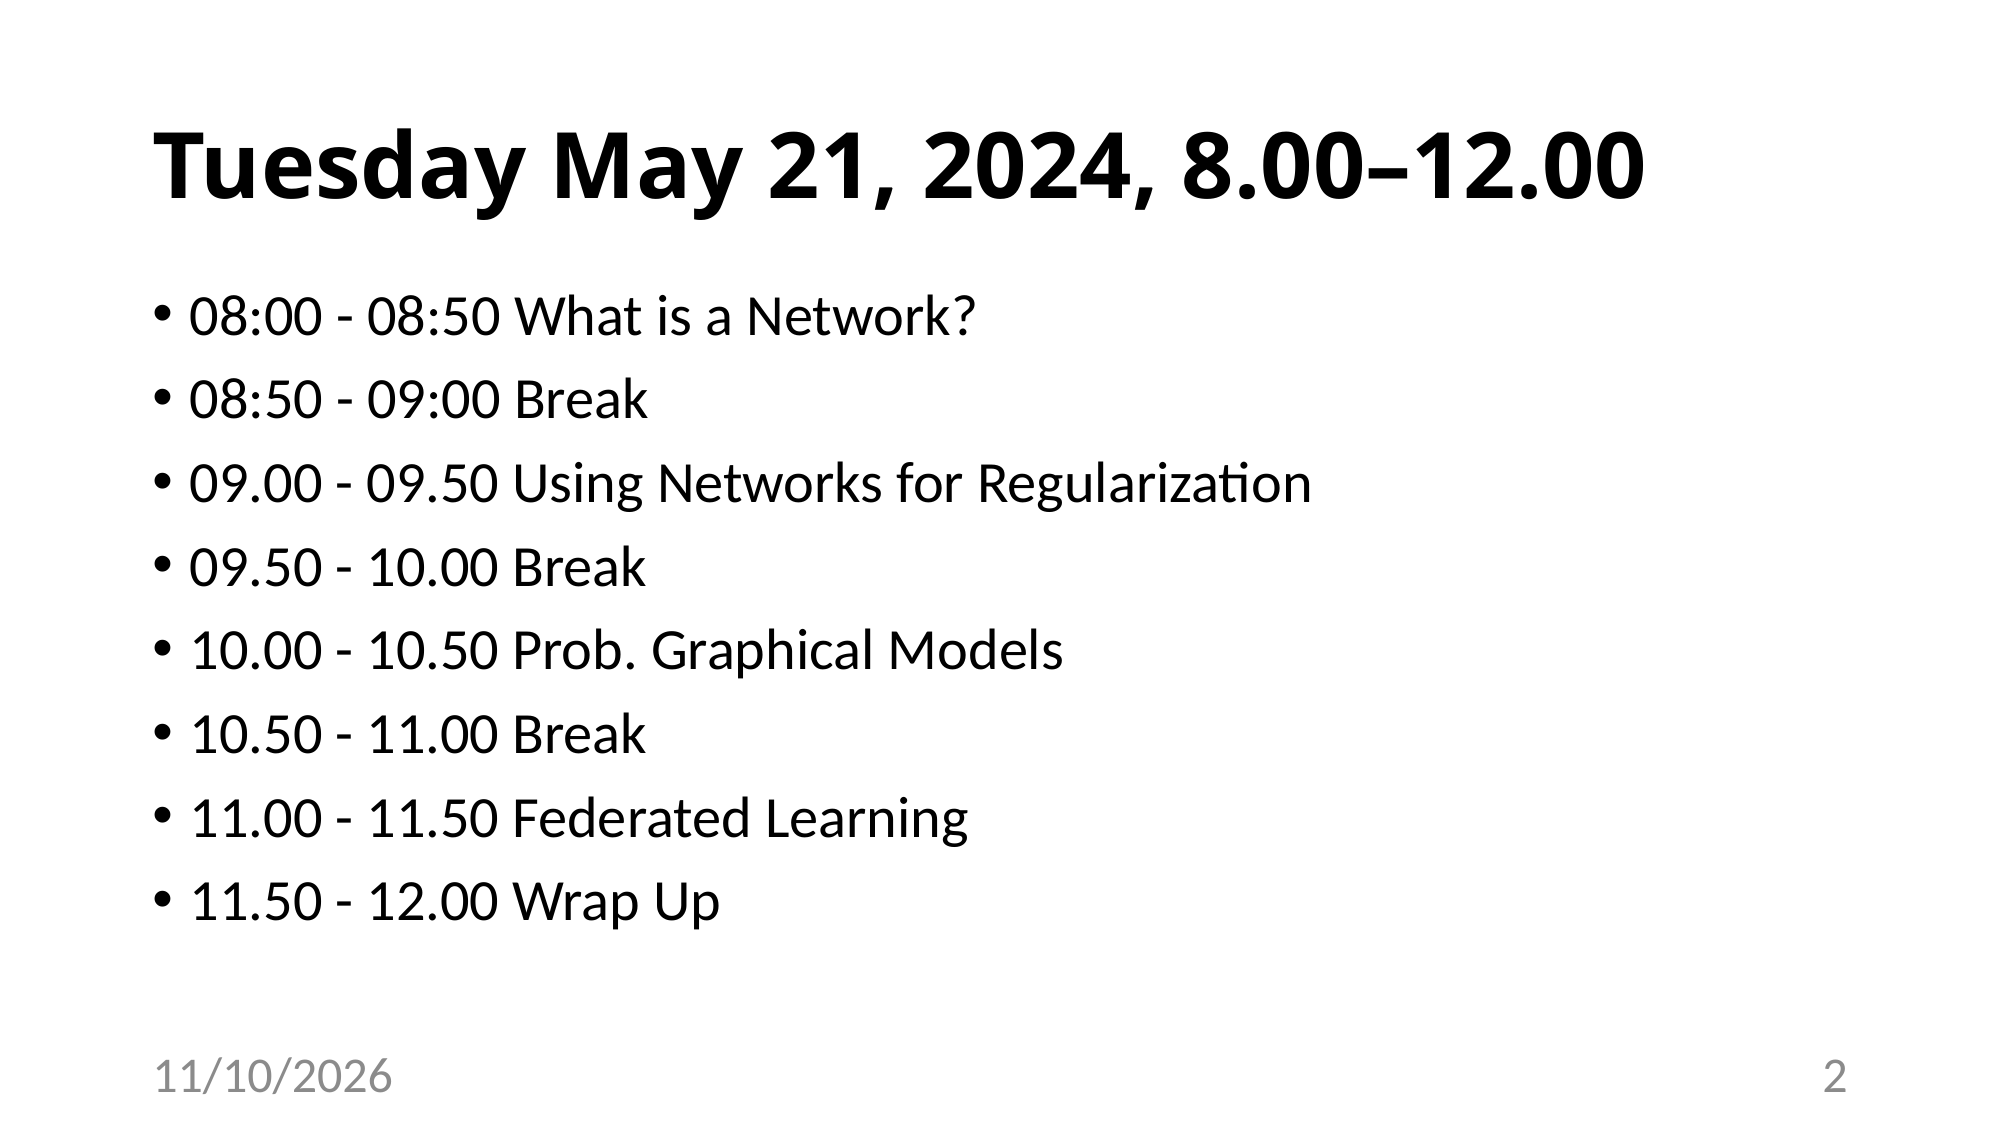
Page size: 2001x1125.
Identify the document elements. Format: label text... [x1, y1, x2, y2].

list 08:00 - 08:50 What is a Network? 08:50 - 09:00 Break 09.00 - 09.50 Using Networks for Regularization 09.50 - 10.00 Break 10.00 - 10.50 Prob. Graphical Models 10.50 - 11.00 Break 11.00 - 11.50 Federated Learning 11.50 - 12.00 Wrap Up [137, 277, 1863, 992]
slide_number 2 [1412, 1042, 1863, 1103]
title Tuesday May 21, 2024, 8.00–12.00 [137, 59, 1863, 277]
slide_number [137, 1042, 588, 1103]
